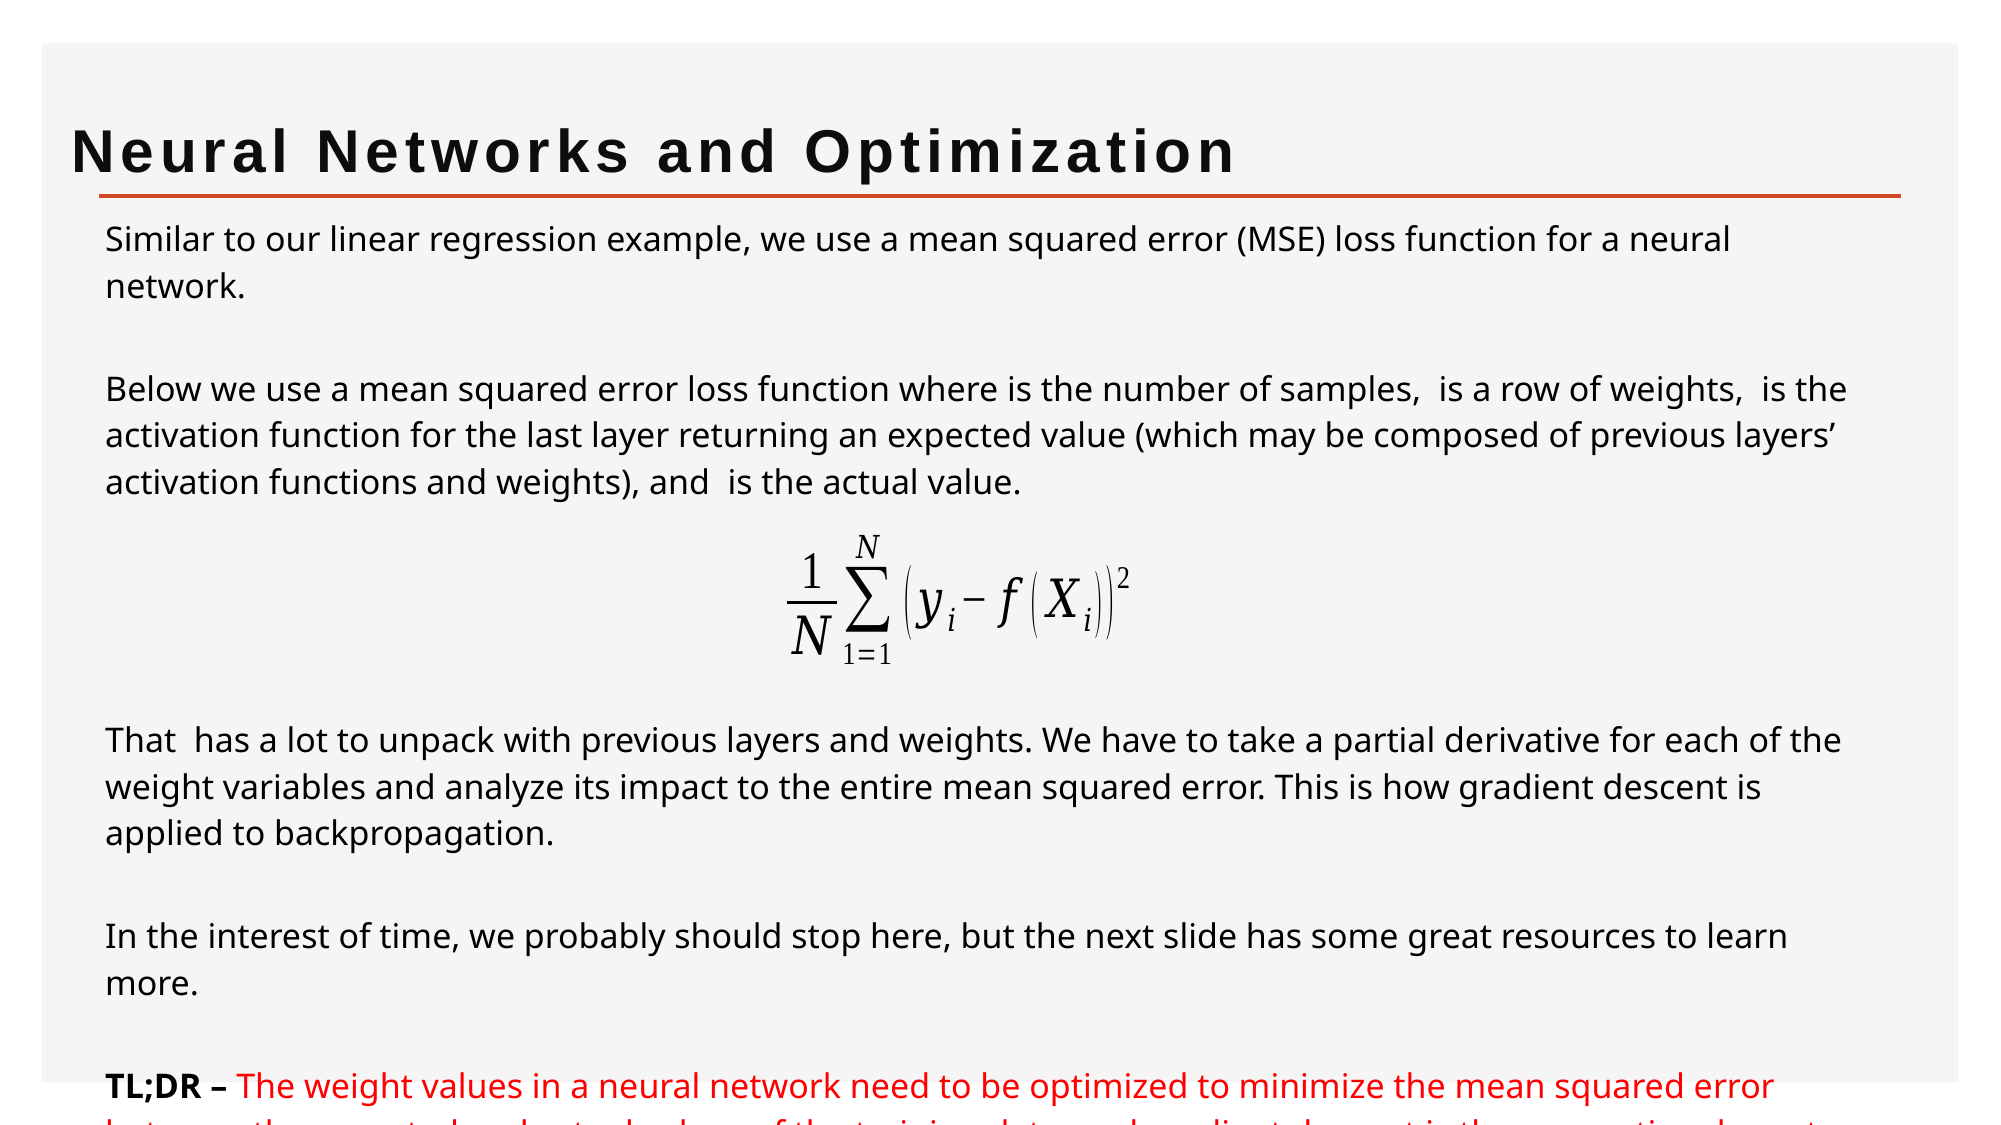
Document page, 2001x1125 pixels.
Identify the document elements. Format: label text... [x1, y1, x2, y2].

title Neural Networks and Optimization [68, 0, 1610, 185]
